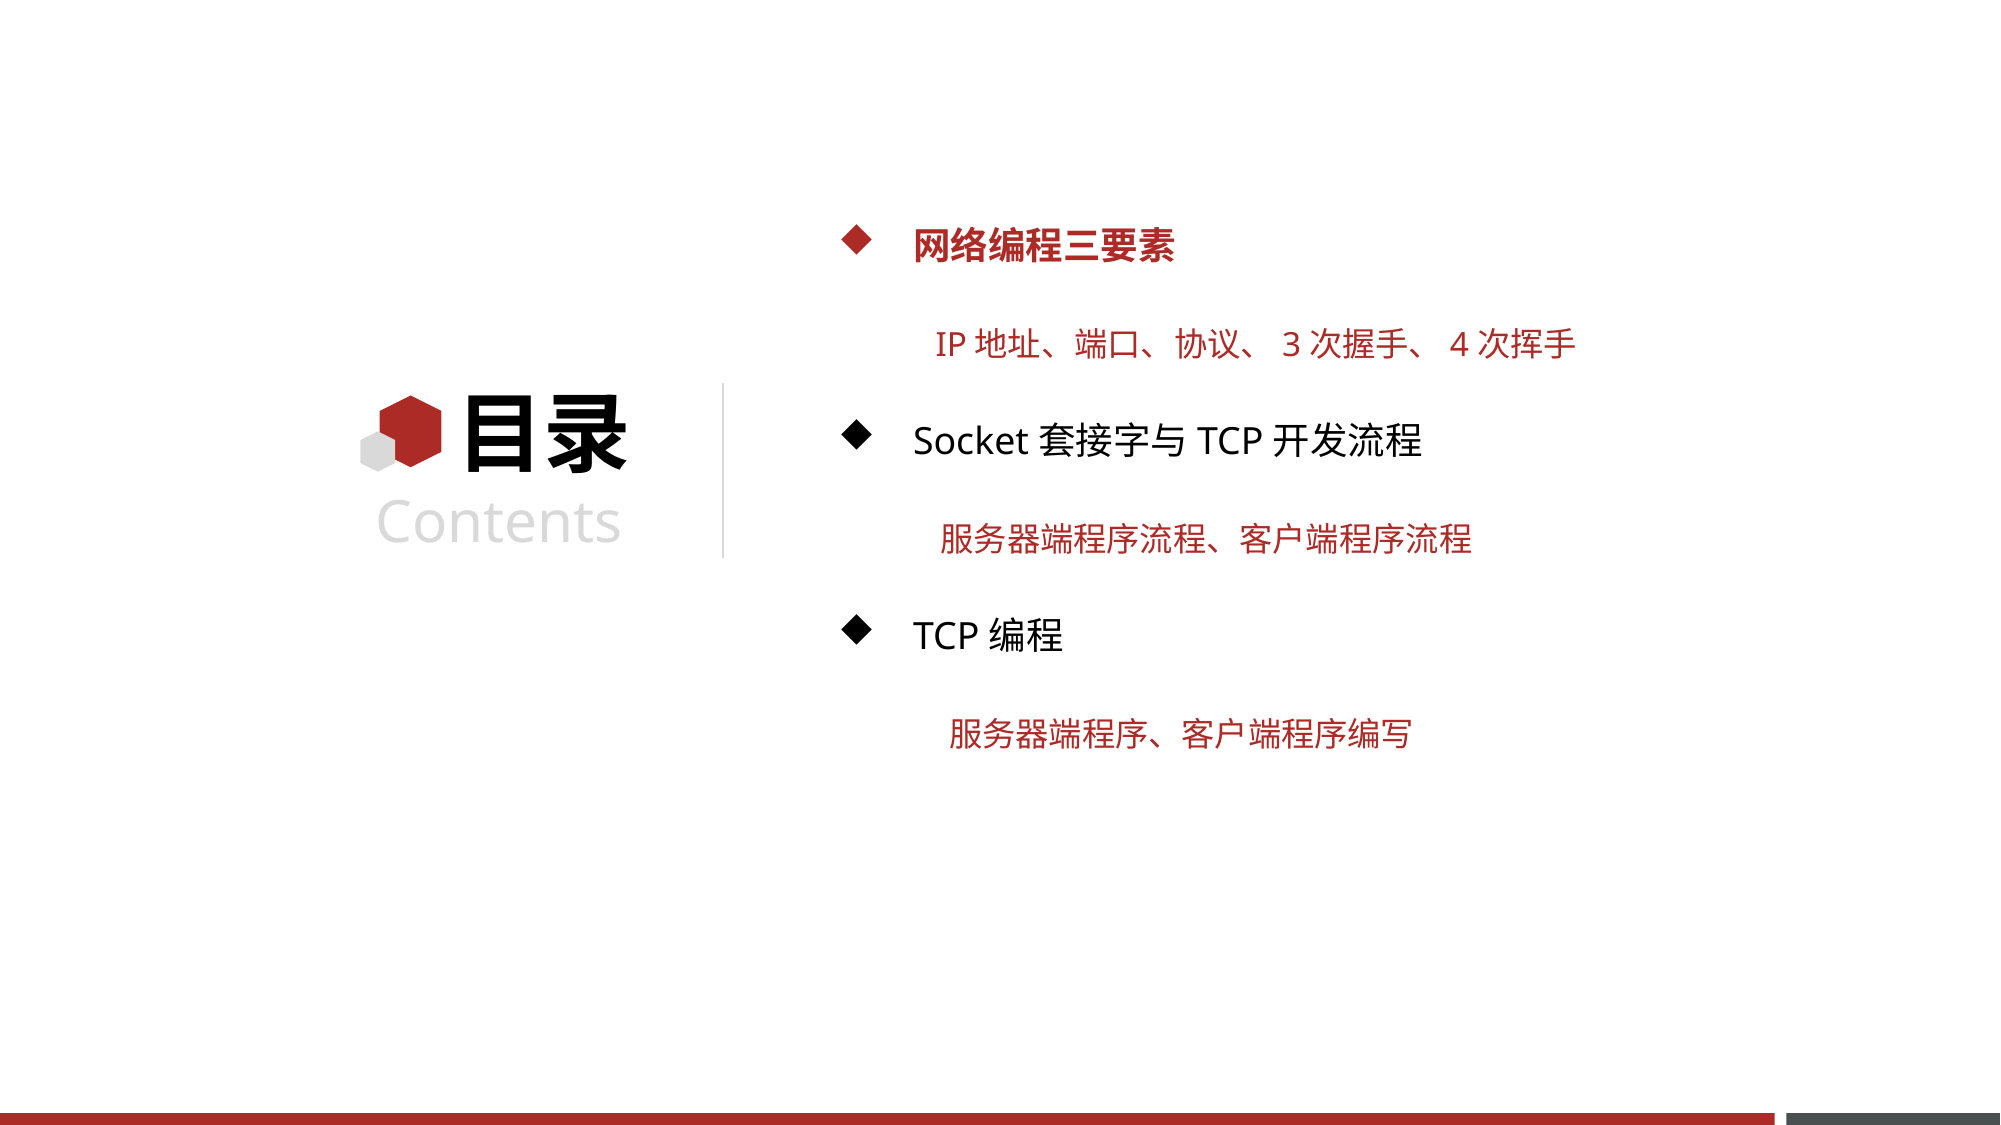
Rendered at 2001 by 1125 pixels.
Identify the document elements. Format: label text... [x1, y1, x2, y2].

list 网络编程三要素 IP地址、端口、协议、3次握手、4次挥手 Socket套接字与TCP开发流程 服务器端程序流程、客户端程序流程 TCP编程 服务器端程序、客户端程序编写 [823, 165, 1804, 864]
